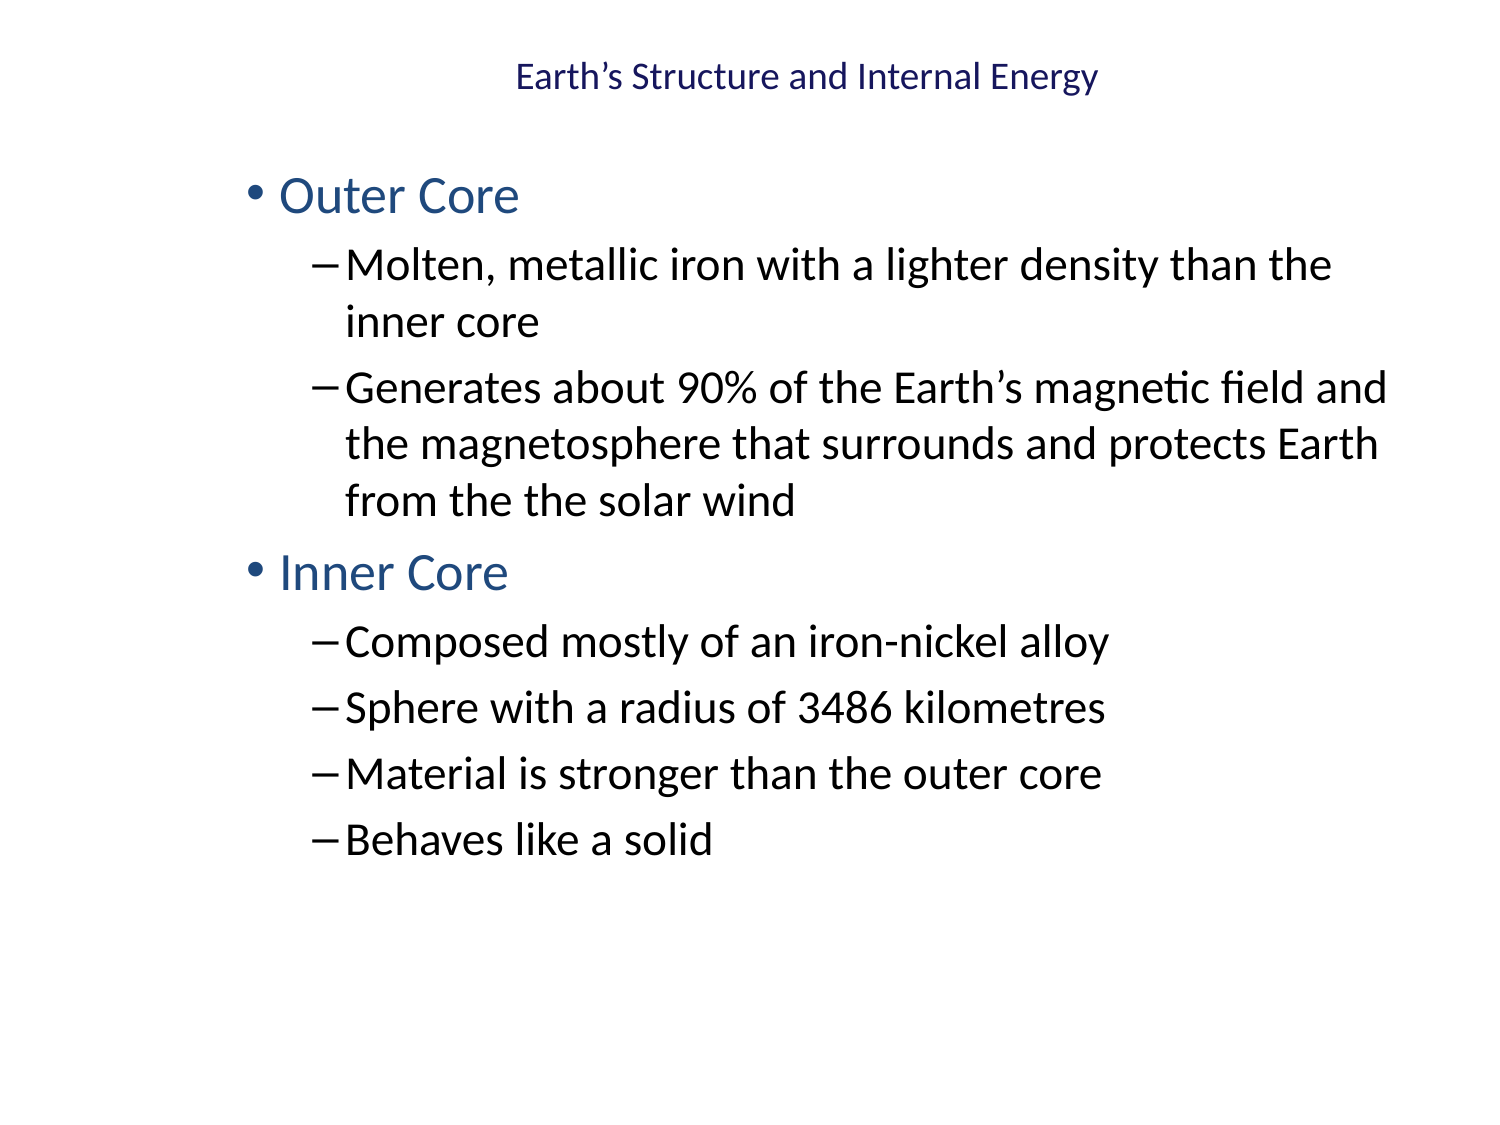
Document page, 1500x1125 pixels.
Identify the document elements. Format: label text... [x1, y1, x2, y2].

list Outer Core Molten, metallic iron with a lighter density than the inner core Generates about 90% of the Earth’s magnetic field and the magnetosphere that surrounds and protects Earth from the the solar wind Inner Core Composed mostly of an iron-nickel alloy Sphere with a radius of 3486 kilometres Material is stronger than the outer core Behaves like a solid [100, 151, 1451, 876]
title Earth’s Structure and Internal Energy [115, 42, 1500, 152]
